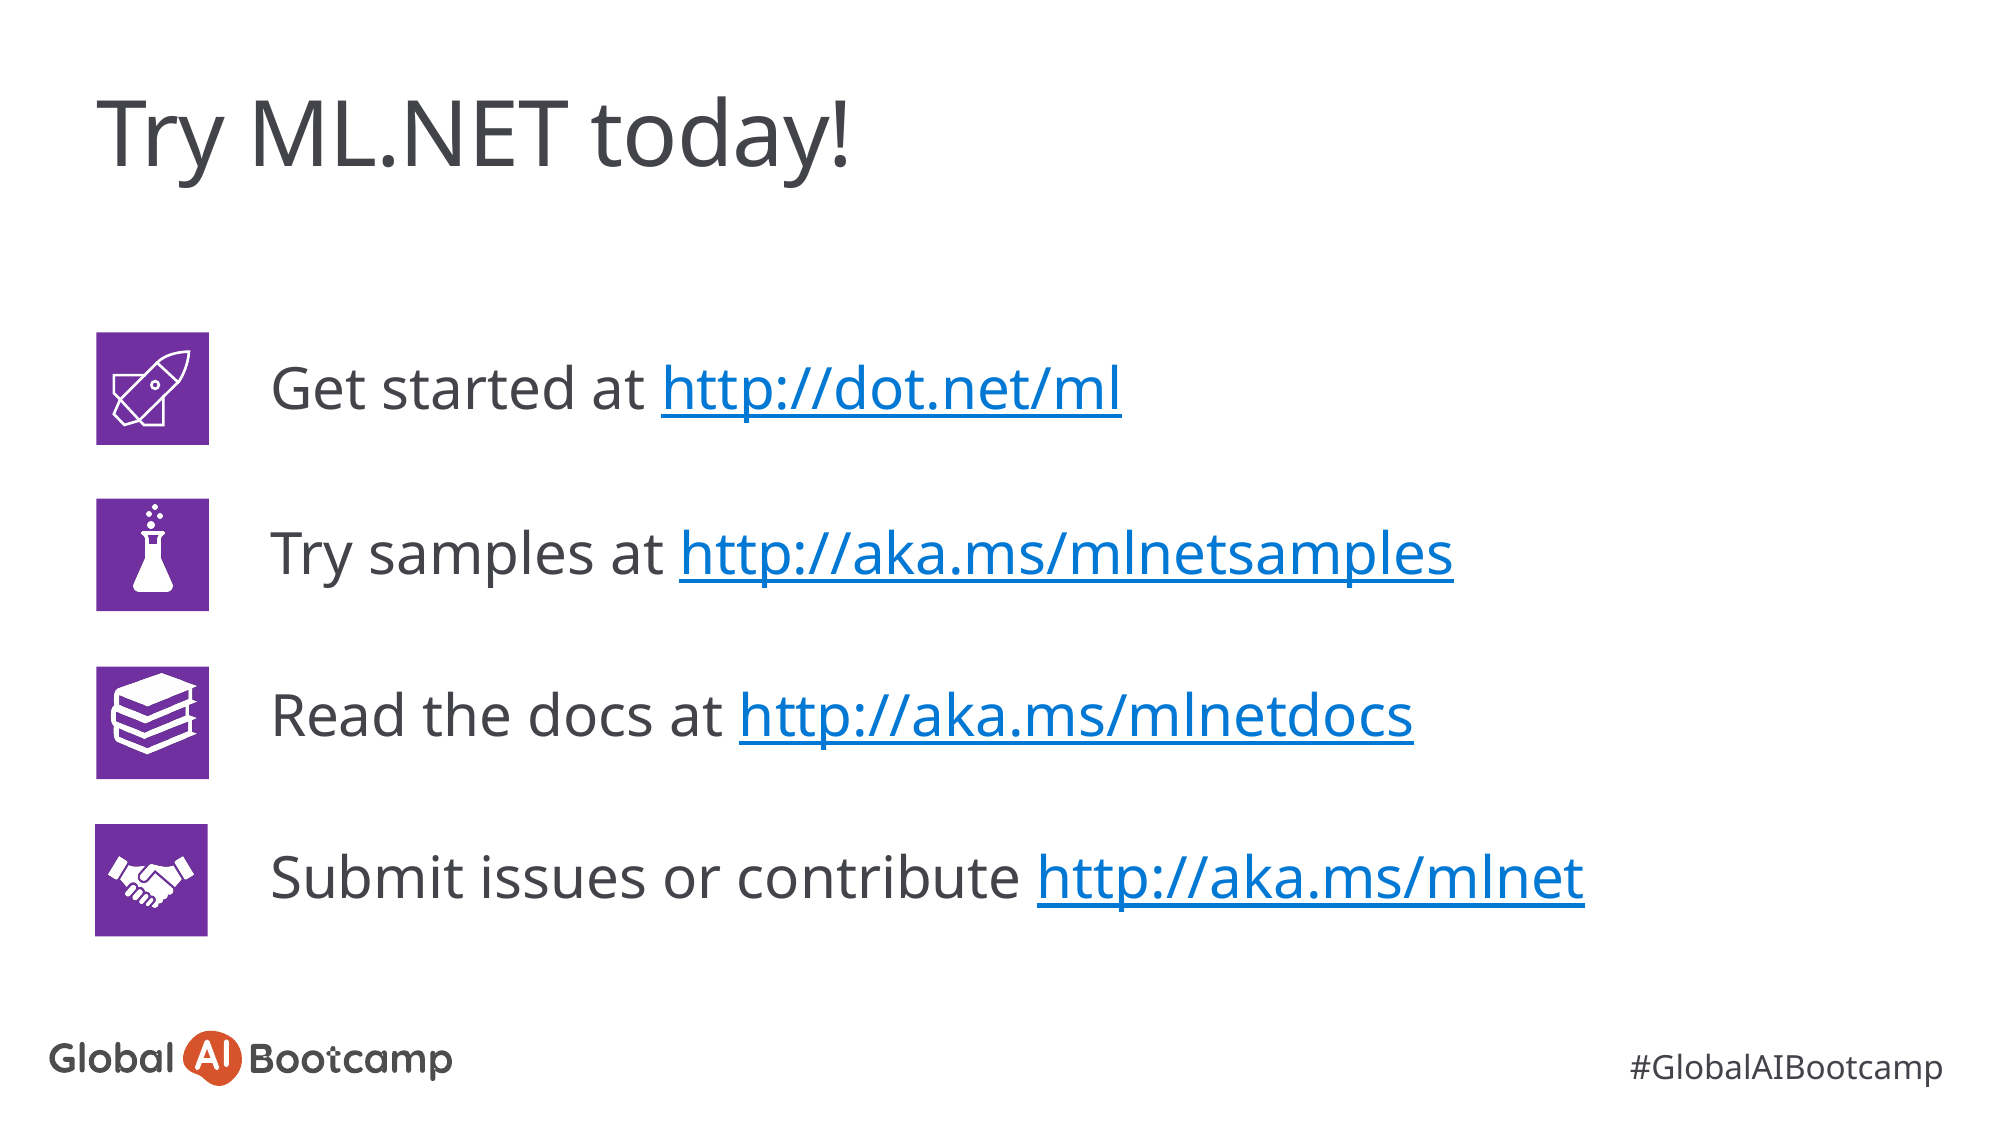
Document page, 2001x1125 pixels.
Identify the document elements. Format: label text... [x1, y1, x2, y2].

picture [105, 664, 204, 763]
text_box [96, 332, 210, 446]
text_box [96, 498, 210, 612]
text_box Try samples at http://aka.ms/mlnetsamples [269, 515, 1678, 596]
text_box [96, 666, 210, 780]
text_box Submit issues or contribute http://aka.ms/mlnet [269, 840, 1678, 920]
text_box Read the docs at http://aka.ms/mlnetdocs [269, 678, 1678, 758]
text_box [94, 823, 208, 937]
title Try ML.NET today! [96, 75, 1904, 187]
list Get started at http://dot.net/ml [270, 351, 1678, 422]
